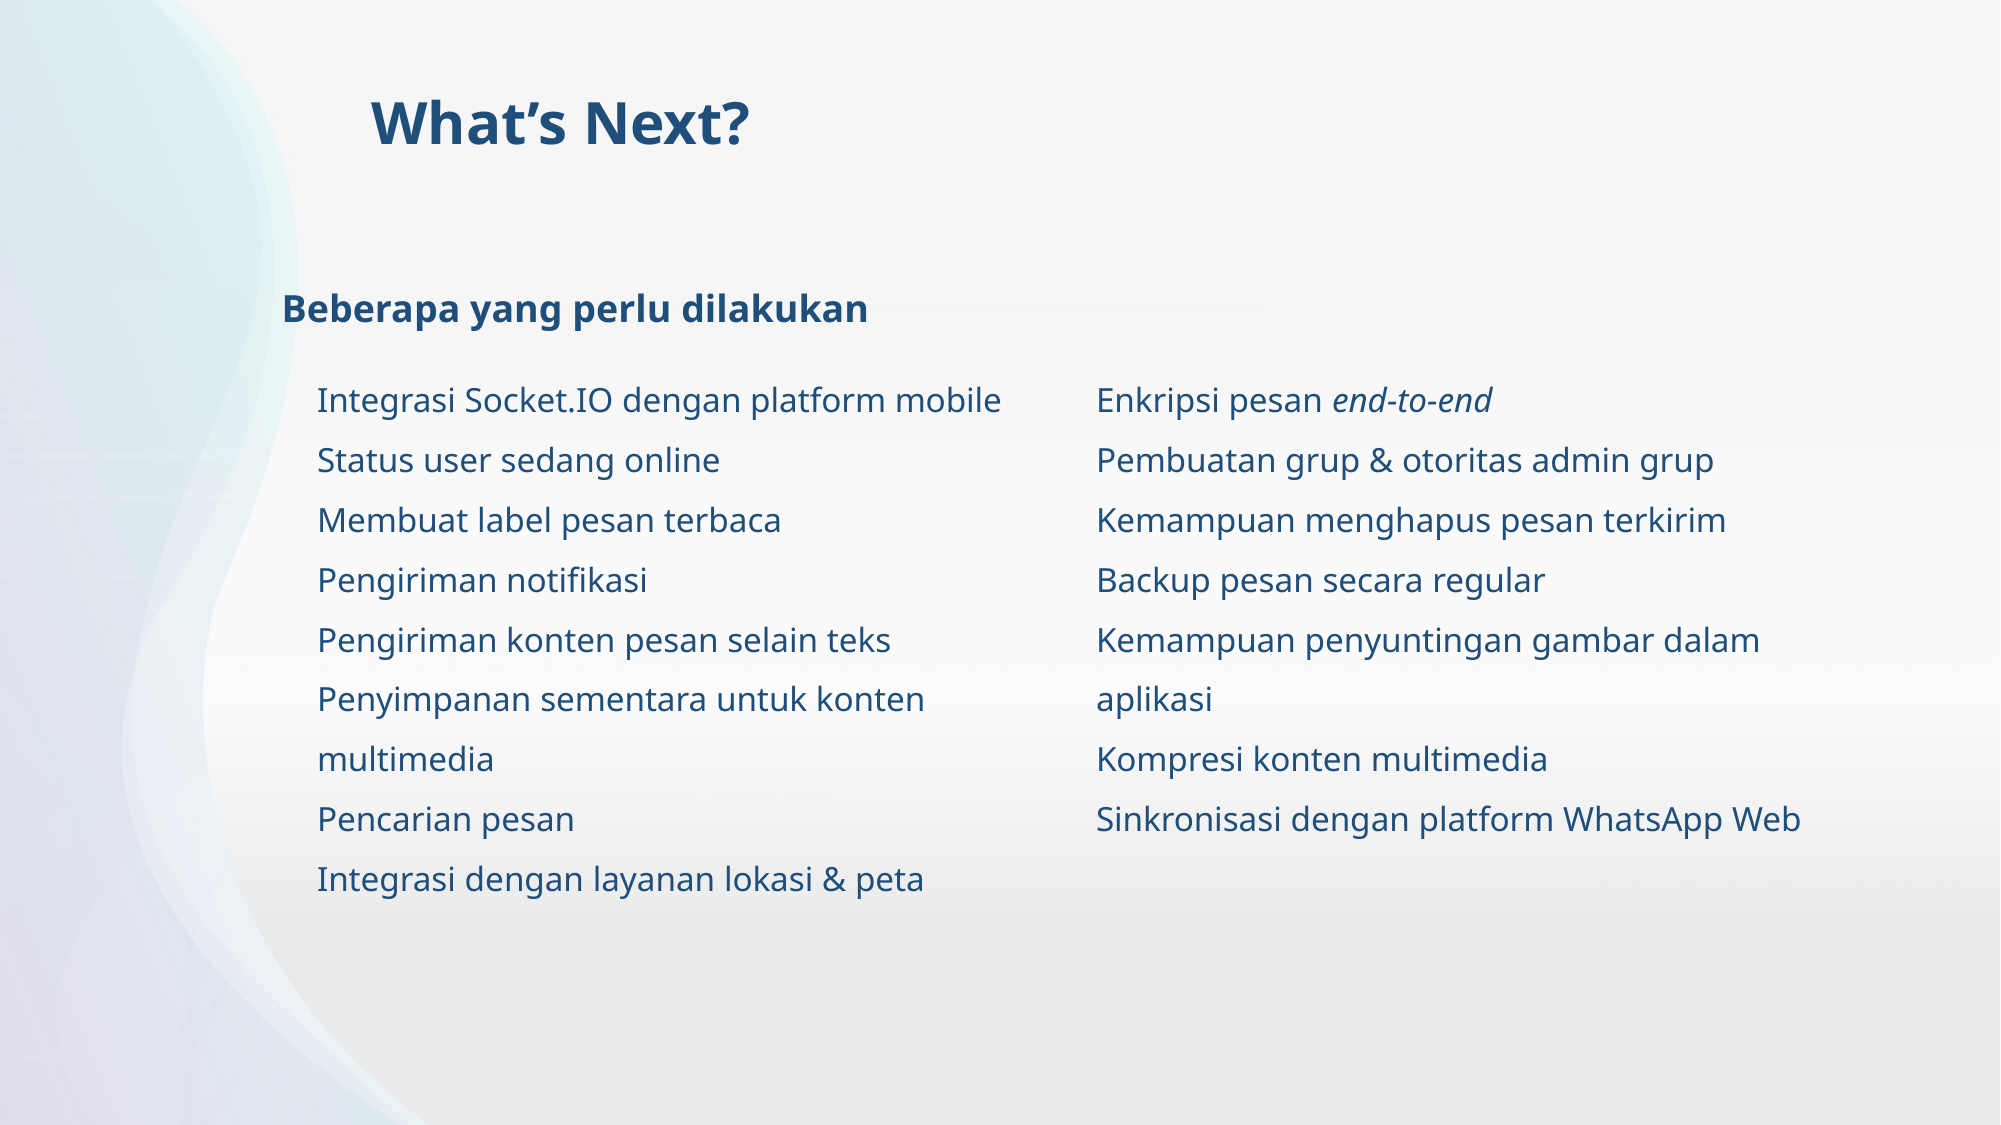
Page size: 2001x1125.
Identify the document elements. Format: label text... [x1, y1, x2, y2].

text_box Integrasi Socket.IO dengan platform mobile Status user sedang online Membuat label pesan terbaca Pengiriman notifikasi Pengiriman konten pesan selain teks Penyimpanan sementara untuk konten multimedia Pencarian pesan Integrasi dengan layanan lokasi & peta [302, 351, 1106, 906]
picture [0, 0, 2001, 1125]
text_box Beberapa yang perlu dilakukan [266, 277, 1483, 338]
text_box What’s Next? [356, 78, 1045, 164]
text_box Enkripsi pesan end-to-end Pembuatan grup & otoritas admin grup Kemampuan menghapus pesan terkirim Backup pesan secara regular Kemampuan penyuntingan gambar dalam aplikasi Kompresi konten multimedia Sinkronisasi dengan platform WhatsApp Web [1081, 351, 1885, 884]
